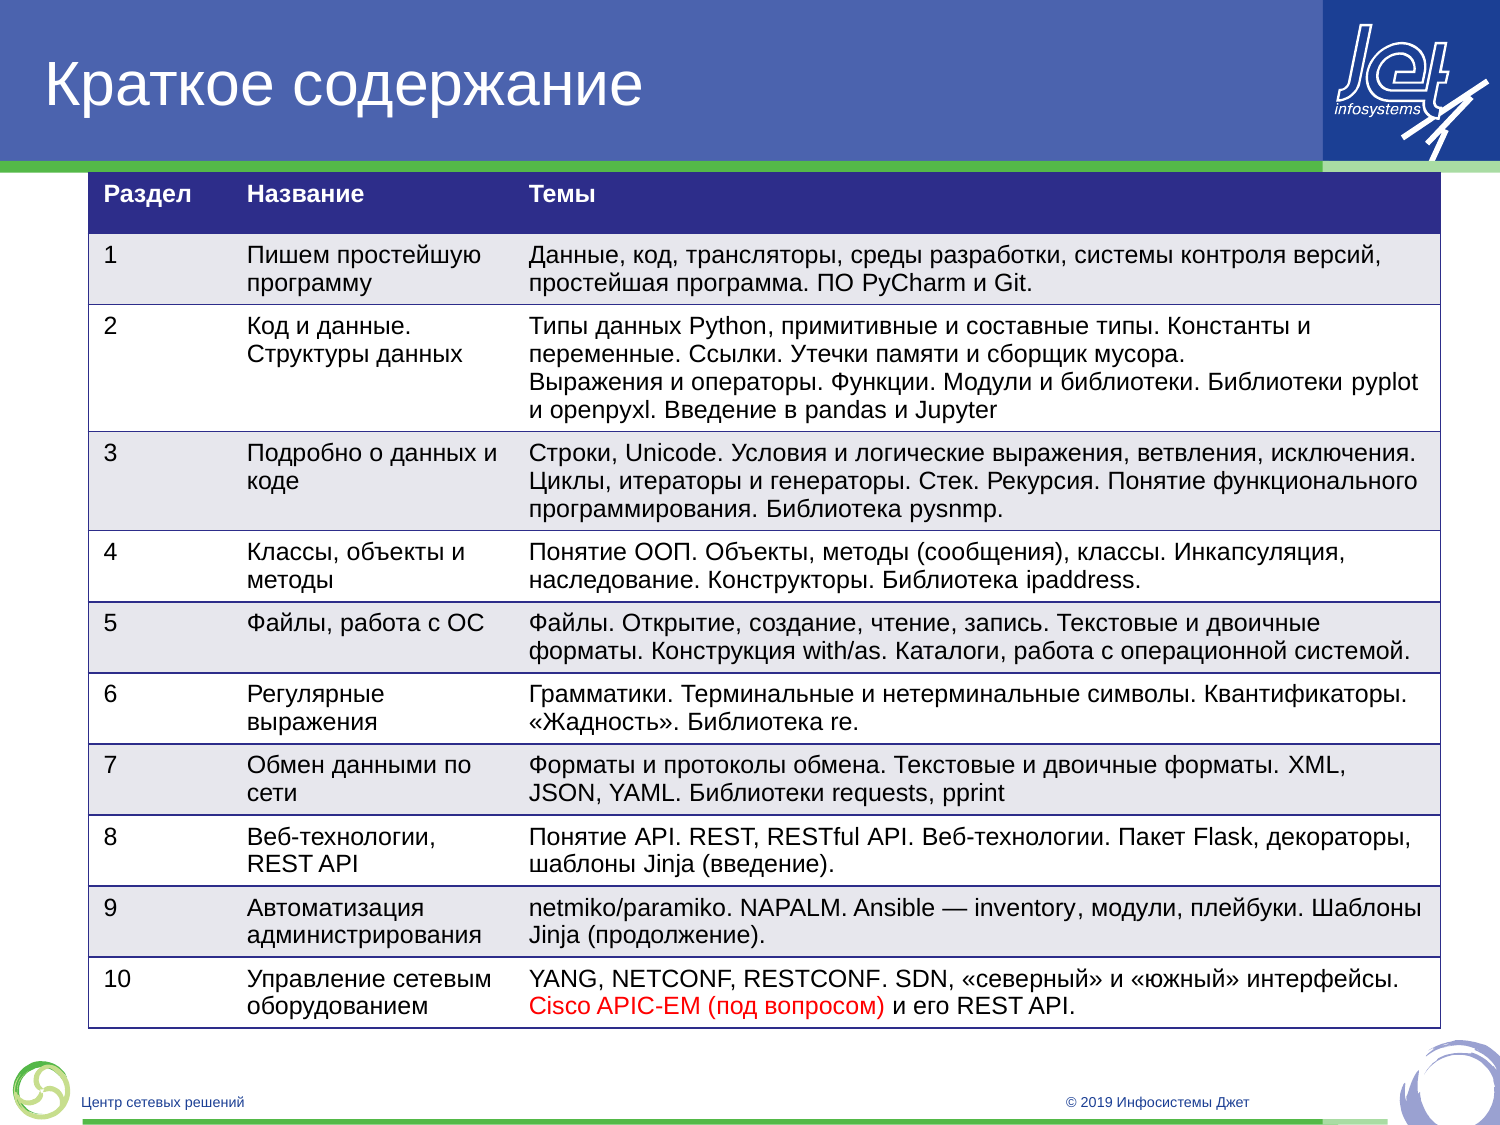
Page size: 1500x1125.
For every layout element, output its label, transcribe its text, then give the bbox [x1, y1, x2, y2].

table_cell Обмен данными по сети [232, 745, 514, 814]
table_cell 7 [89, 745, 232, 814]
table_cell Типы данных Python, примитивные и составные типы. Константы и переменные. Ссылки. Утечки памяти и сборщик мусора. Выражения и операторы. Функции. Модули и библиотеки. Библиотеки pyplot и openpyxl. Введение в pandas и Jupyter [514, 305, 1440, 431]
table_cell netmiko/paramiko. NAPALM. Ansible — inventory, модули, плейбуки. Шаблоны Jinja (продолжение). [514, 887, 1440, 956]
table_cell 8 [89, 816, 232, 885]
table_cell 2 [89, 305, 232, 431]
table_header Раздел [89, 174, 232, 233]
table_cell Пишем простейшую программу [232, 234, 514, 304]
table_cell Понятие API. REST, RESTful API. Веб-технологии. Пакет Flask, декораторы, шаблоны Jinja (введение). [514, 816, 1440, 885]
table_cell Веб-технологии, REST API [232, 816, 514, 885]
table_cell 10 [89, 958, 232, 1027]
table_cell Данные, код, трансляторы, среды разработки, системы контроля версий, простейшая программа. ПО PyCharm и Git. [514, 234, 1440, 304]
table_cell Классы, объекты и методы [232, 531, 514, 601]
table_cell Код и данные. Структуры данных [232, 305, 514, 431]
table_cell 1 [89, 234, 232, 304]
table_header Темы [514, 174, 1440, 233]
table_cell Понятие ООП. Объекты, методы (сообщения), классы. Инкапсуляция, наследование. Конструкторы. Библиотека ipaddress. [514, 531, 1440, 601]
table_cell 3 [89, 432, 232, 530]
table_cell Файлы. Открытие, создание, чтение, запись. Текстовые и двоичные форматы. Конструкция with/as. Каталоги, работа с операционной системой. [514, 603, 1440, 672]
table_cell Автоматизация администрирования [232, 887, 514, 956]
table_cell Подробно о данных и коде [232, 432, 514, 530]
table_cell Регулярные выражения [232, 674, 514, 743]
table_cell 4 [89, 531, 232, 601]
table_cell Файлы, работа с ОС [232, 603, 514, 672]
table_cell 9 [89, 887, 232, 956]
table_cell 5 [89, 603, 232, 672]
table_cell Форматы и протоколы обмена. Текстовые и двоичные форматы. XML, JSON, YAML. Библиотеки requests, pprint [514, 745, 1440, 814]
table_header Название [232, 174, 514, 233]
table_cell YANG, NETCONF, RESTCONF. SDN, «северный» и «южный» интерфейсы. Cisco APIC-EM (под вопросом) и его REST API. [514, 958, 1440, 1027]
table_cell Управление сетевым оборудованием [232, 958, 514, 1027]
table_cell Грамматики. Терминальные и нетерминальные символы. Квантификаторы. «Жадность». Библиотека re. [514, 674, 1440, 743]
table_cell Строки, Unicode. Условия и логические выражения, ветвления, исключения. Циклы, итераторы и генераторы. Стек. Рекурсия. Понятие функционального программирования. Библиотека pysnmp. [514, 432, 1440, 530]
table_cell 6 [89, 674, 232, 743]
title Краткое содержание [29, 21, 1294, 140]
